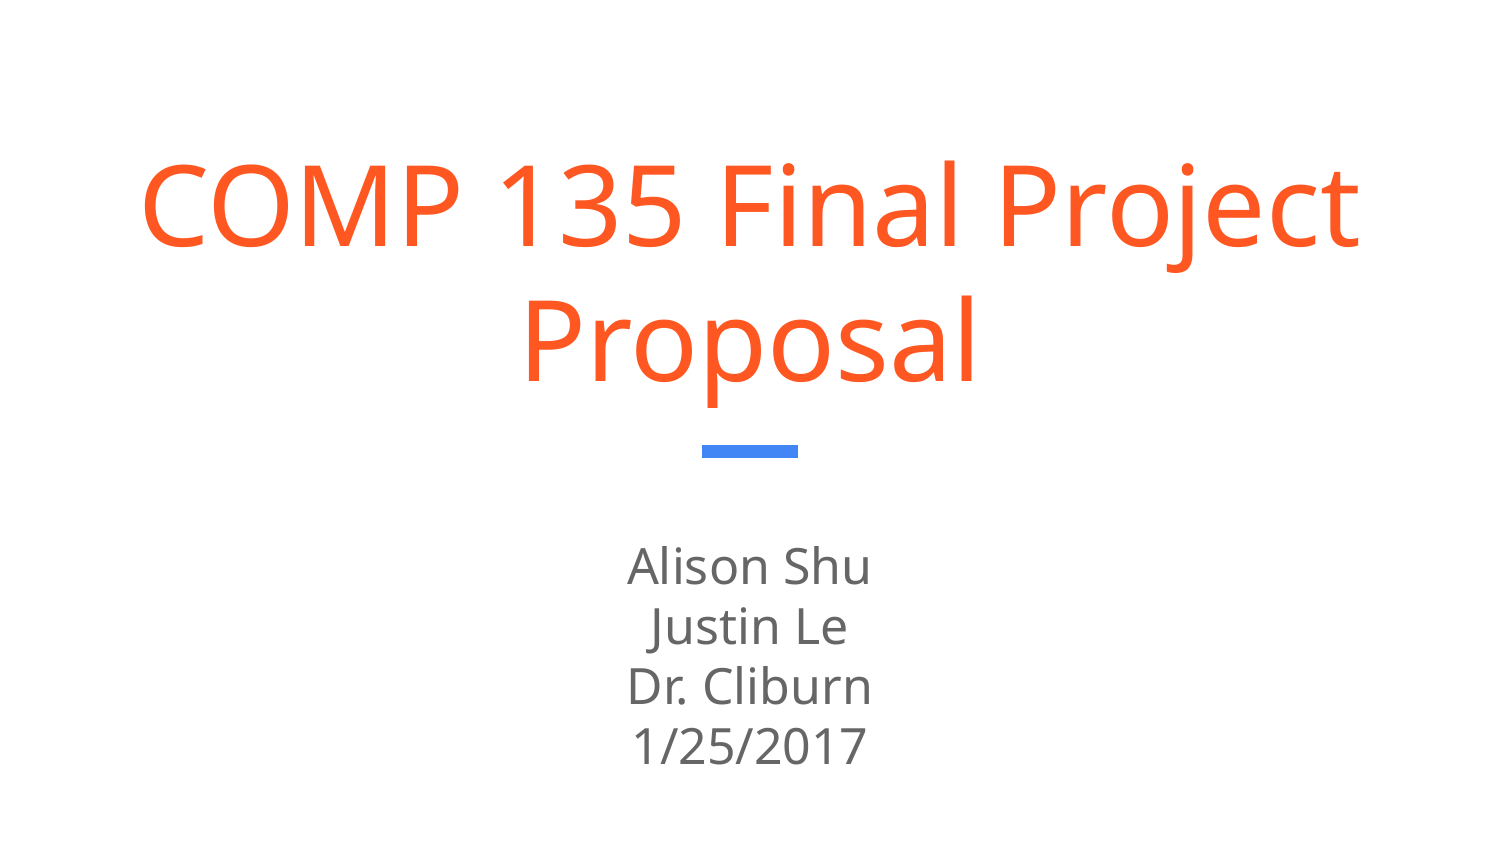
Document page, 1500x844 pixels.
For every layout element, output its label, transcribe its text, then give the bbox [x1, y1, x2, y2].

title COMP 135 Final Project Proposal [51, 97, 1449, 419]
subtitle Alison Shu Justin Le Dr. Cliburn 1/25/2017 [51, 519, 1449, 640]
